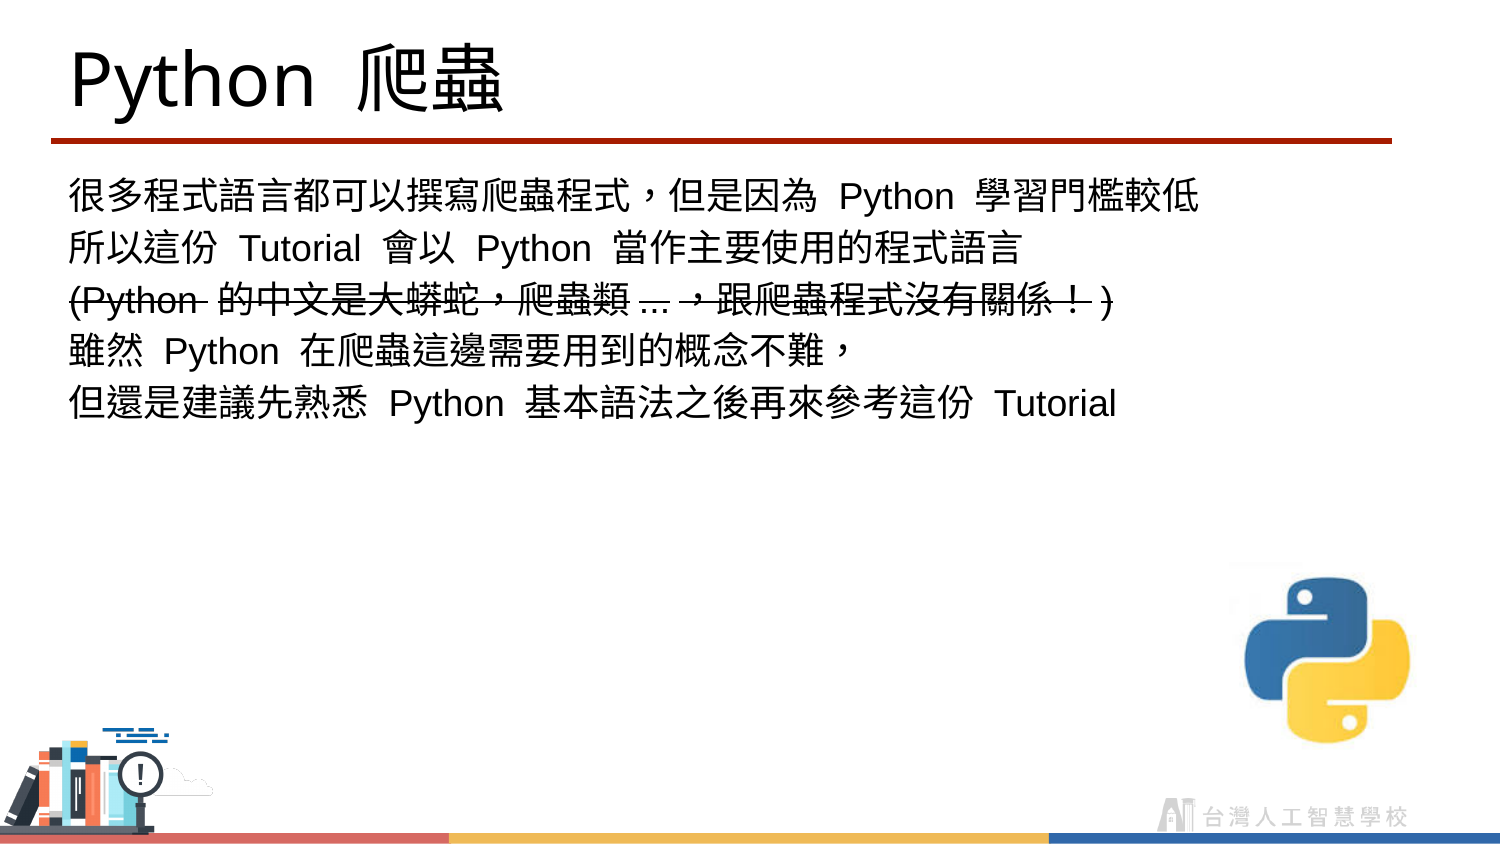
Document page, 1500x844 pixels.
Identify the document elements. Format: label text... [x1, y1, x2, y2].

list 很多程式語言都可以撰寫爬蟲程式，但是因為 Python 學習門檻較低 所以這份 Tutorial 會以 Python 當作主要使用的程式語言 (Python 的中文是大蟒蛇，爬蟲類...，跟爬蟲程式沒有關係！) 雖然 Python 在爬蟲這邊需要用到的概念不難， 但還是建議先熟悉 Python 基本語法之後再來參考這份 Tutorial [63, 159, 1462, 796]
picture [0, 728, 213, 835]
title Python 爬蟲 [63, 29, 1462, 124]
picture [1229, 562, 1426, 759]
